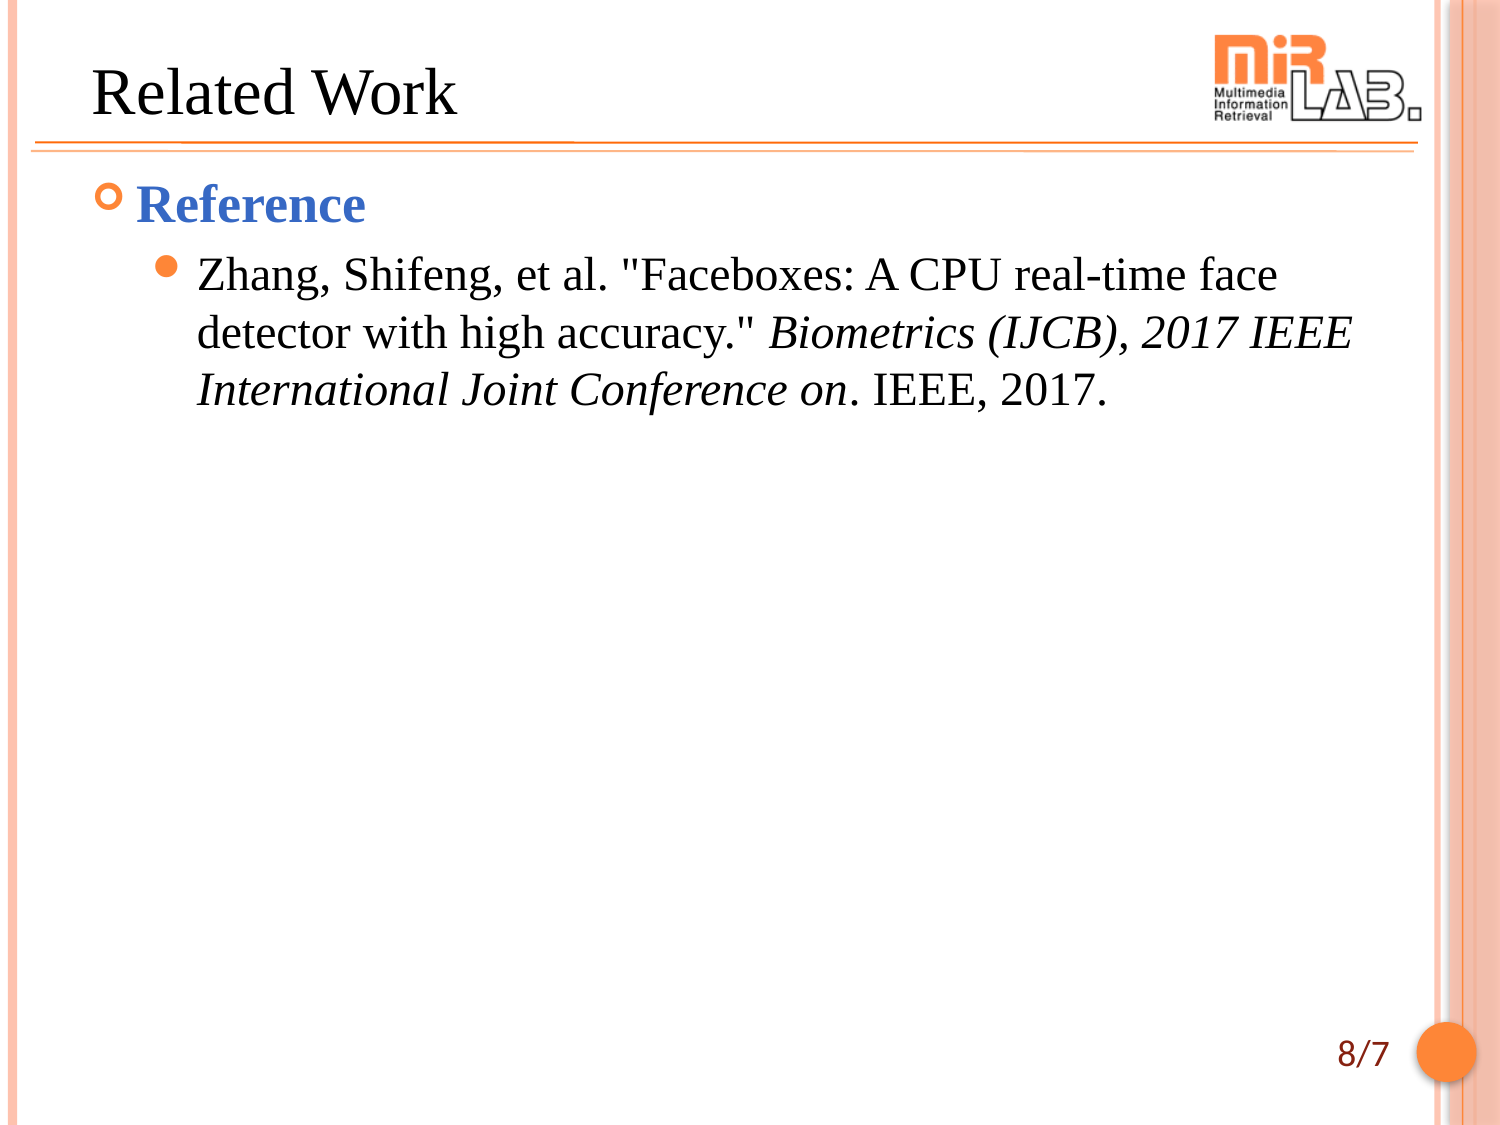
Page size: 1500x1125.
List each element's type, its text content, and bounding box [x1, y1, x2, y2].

list Reference Zhang, Shifeng, et al. "Faceboxes: A CPU real-time face detector with high accuracy." Biometrics (IJCB), 2017 IEEE International Joint Conference on. IEEE, 2017. [76, 160, 1424, 1094]
title Related Work [76, 19, 1302, 136]
picture [1302, 30, 1424, 126]
